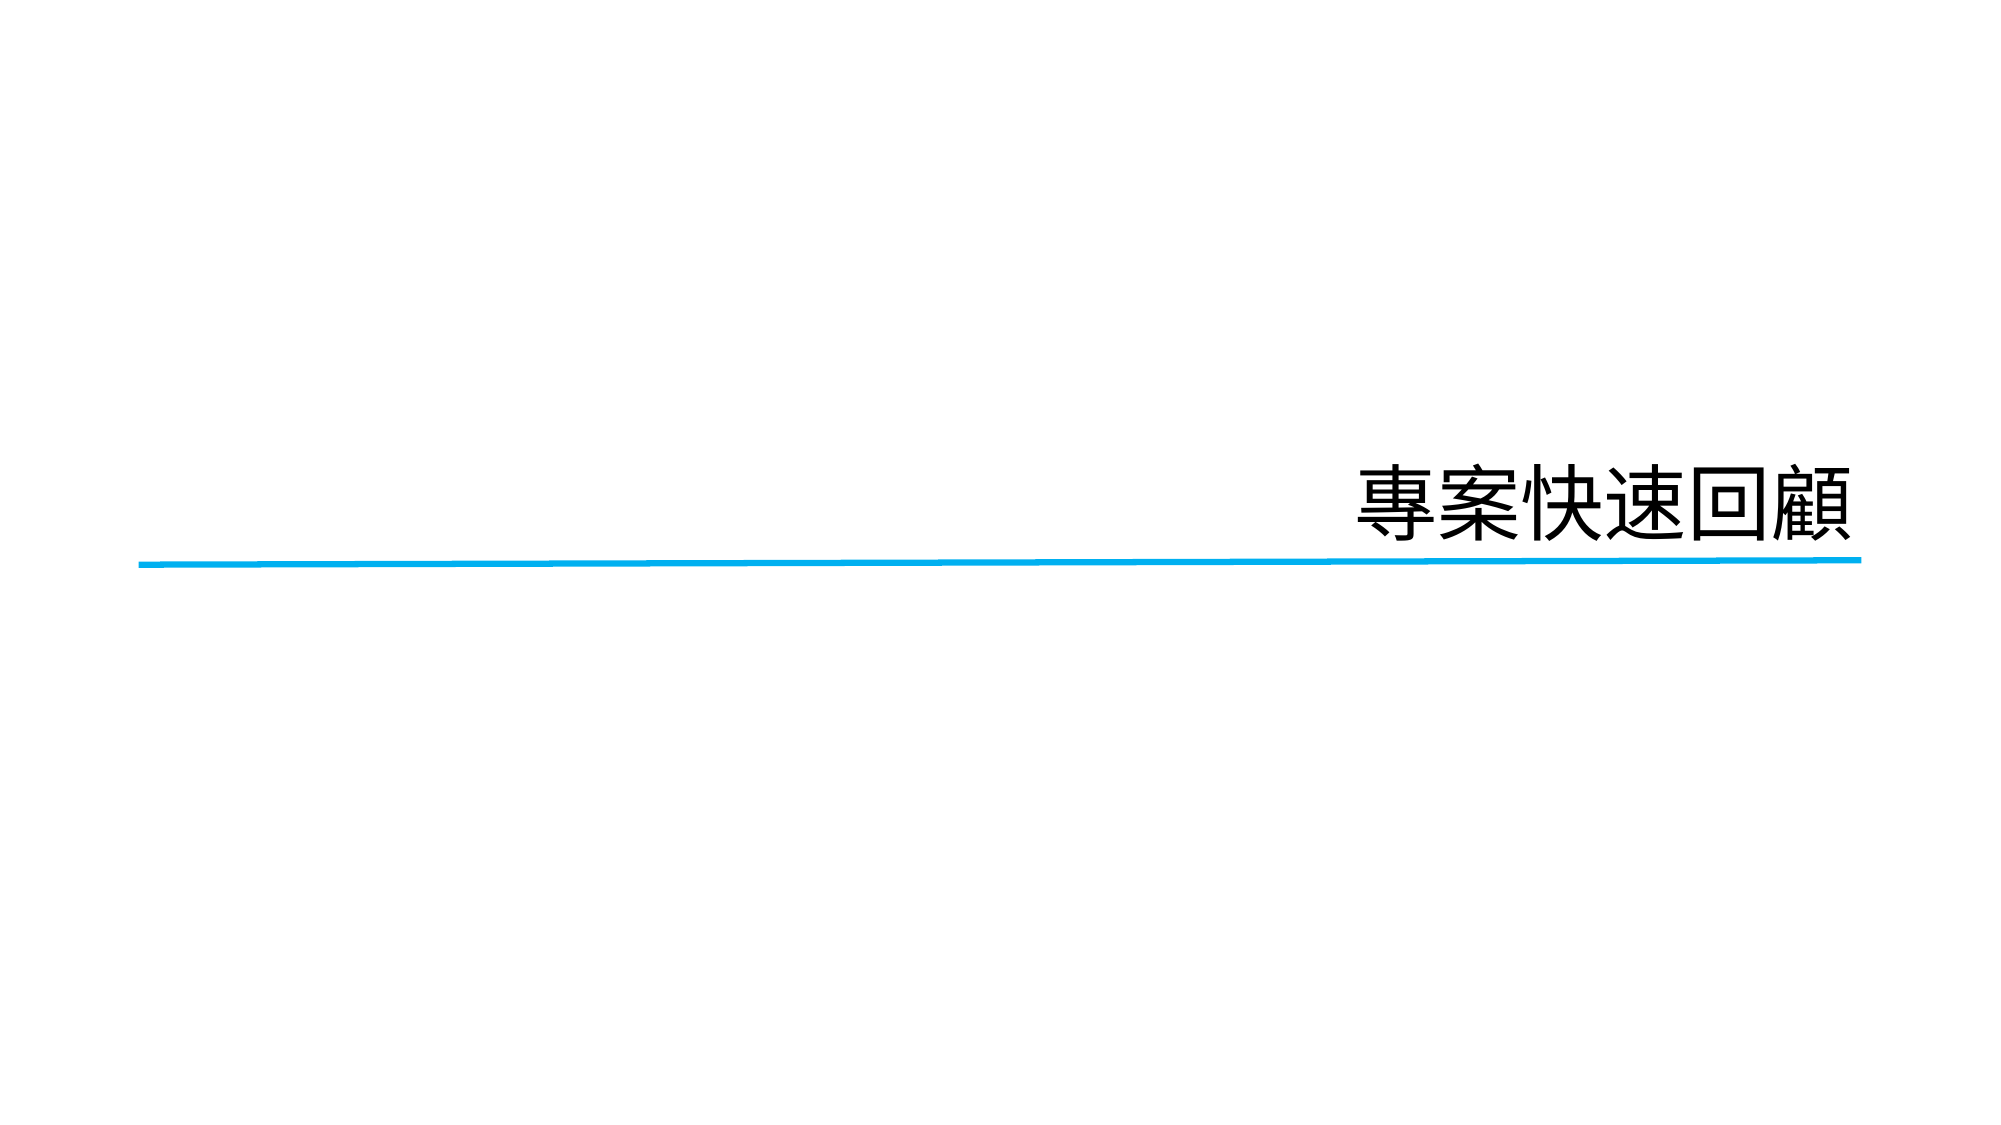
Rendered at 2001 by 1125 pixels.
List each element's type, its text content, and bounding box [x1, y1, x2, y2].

text_box 專案快速回顧 [886, 444, 1862, 559]
